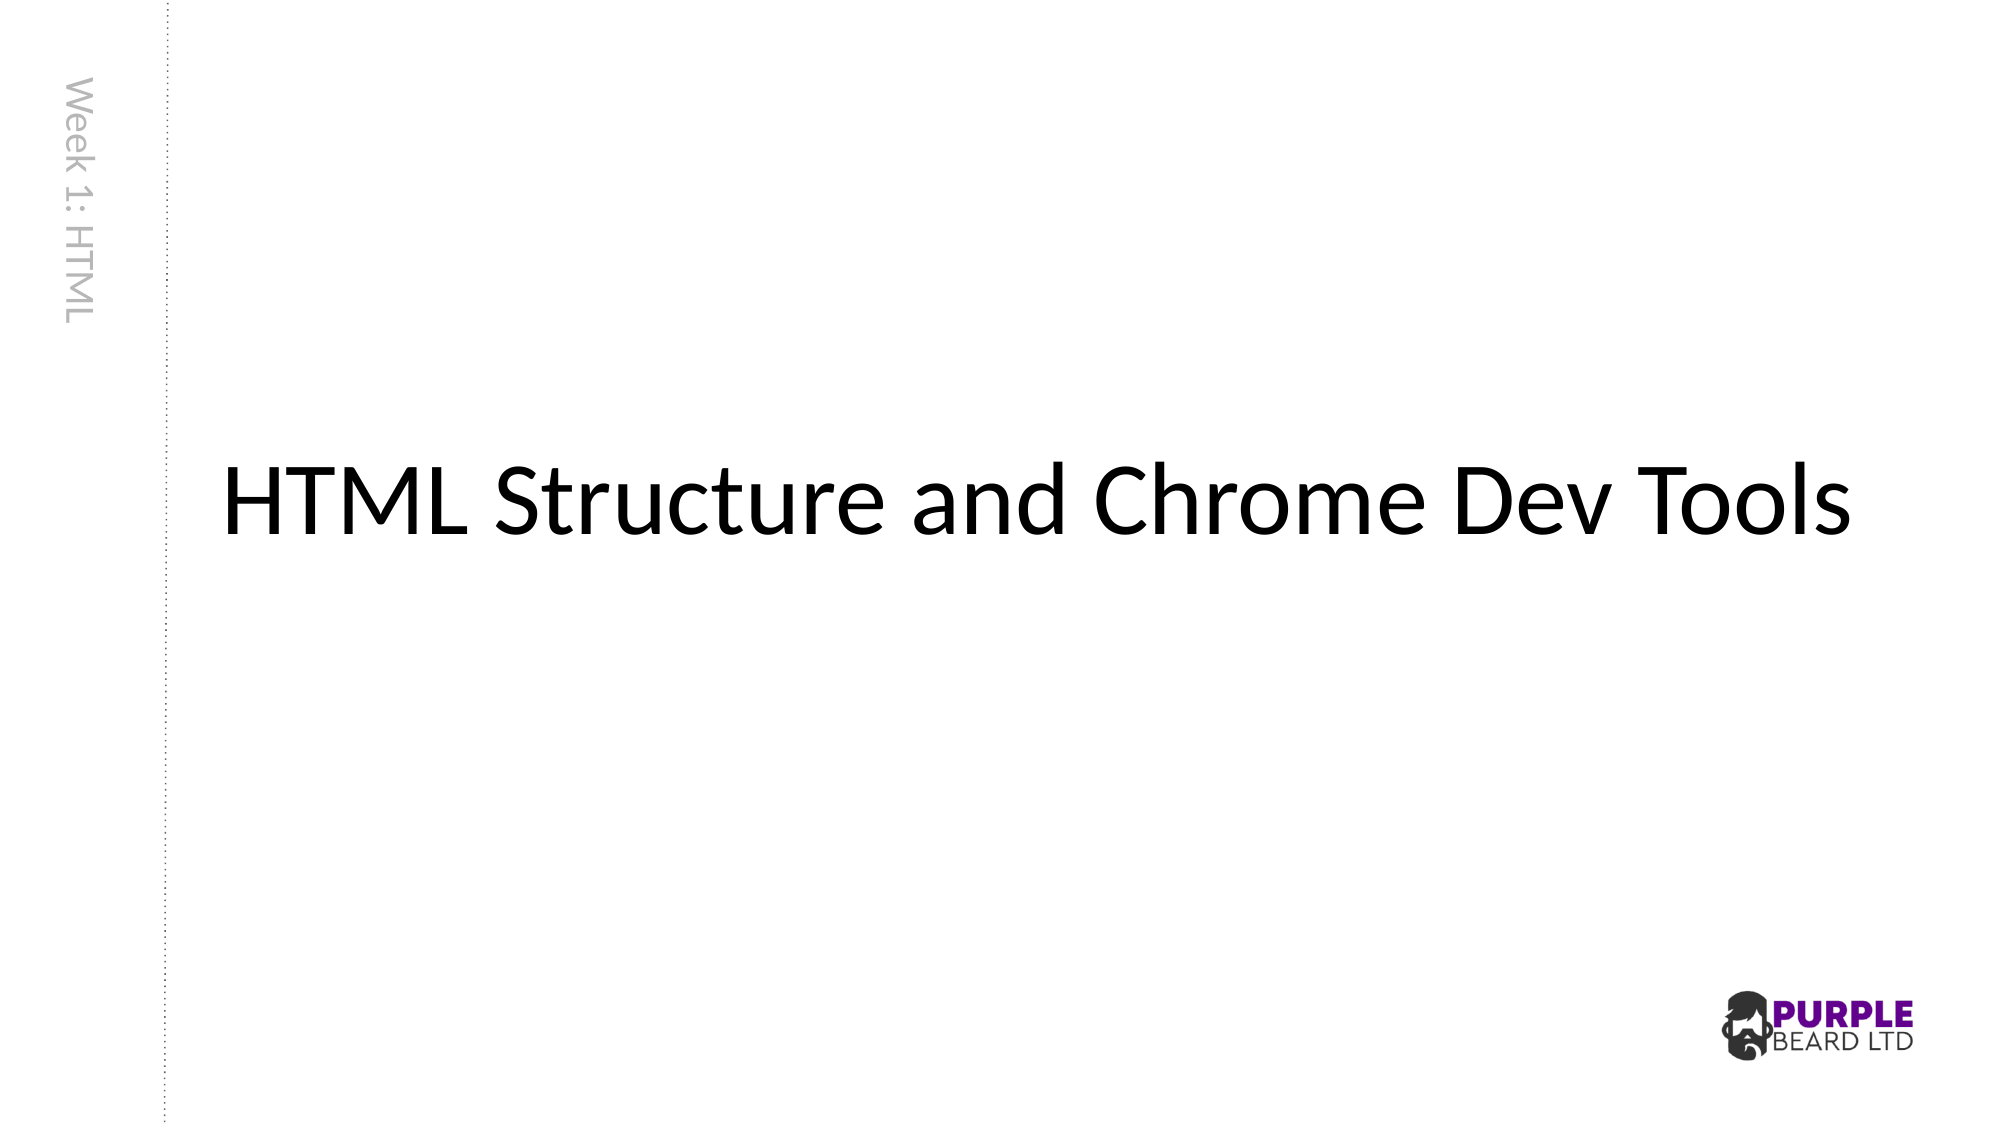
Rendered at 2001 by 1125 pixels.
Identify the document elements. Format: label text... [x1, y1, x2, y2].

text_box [164, 0, 168, 1125]
text_box [1701, 974, 1939, 1083]
text_box HTML Structure and Chrome Dev Tools [206, 422, 1939, 563]
title Week 1: HTML [0, 77, 109, 738]
